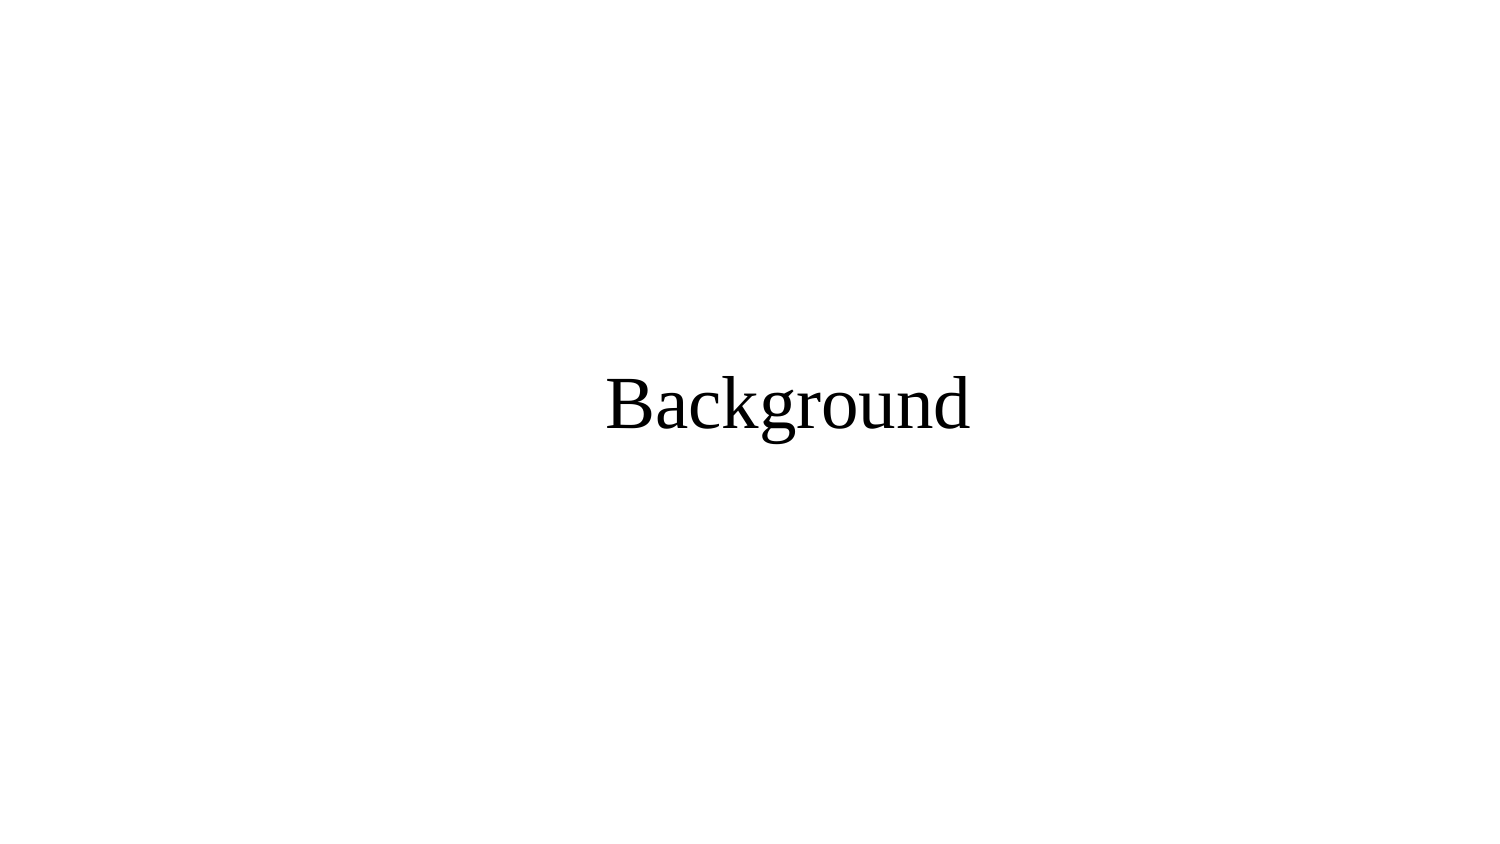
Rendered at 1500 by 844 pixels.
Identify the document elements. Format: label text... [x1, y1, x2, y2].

title 🍋 Background [51, 122, 1449, 459]
